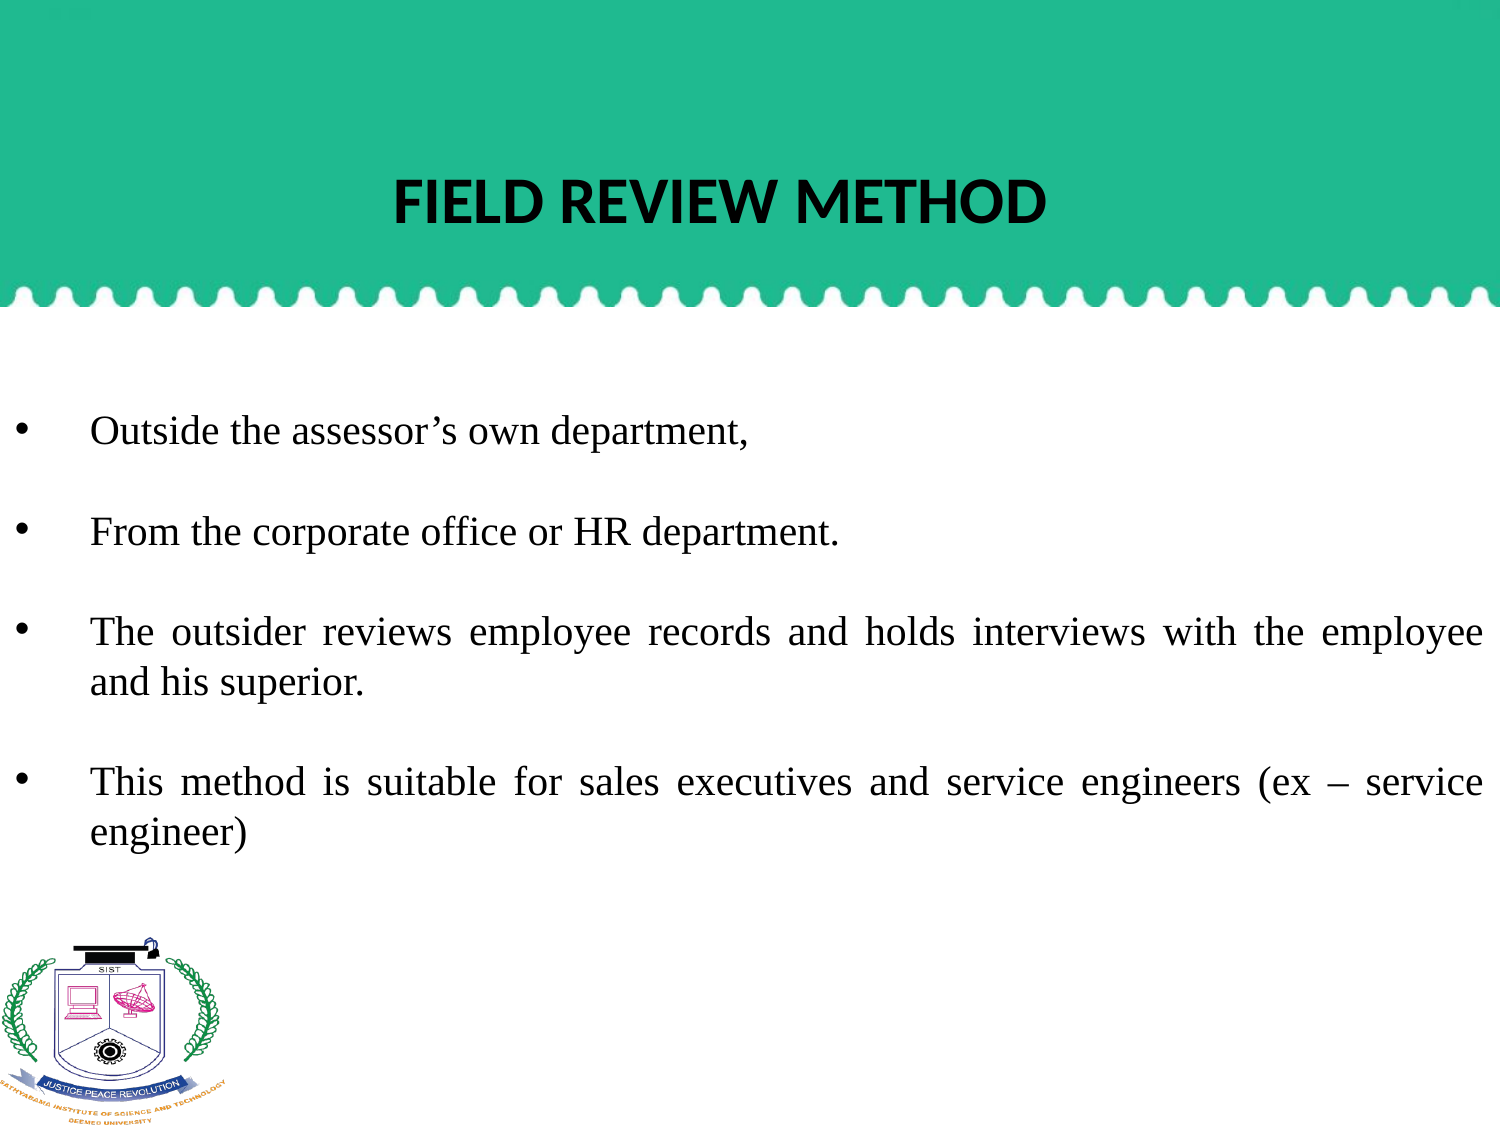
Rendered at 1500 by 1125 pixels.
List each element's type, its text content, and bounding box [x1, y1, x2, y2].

text_box Outside the assessor’s own department, From the corporate office or HR department. The outsider reviews employee records and holds interviews with the employee and his superior. This method is suitable for sales executives and service engineers (ex – service engineer) [0, 395, 1500, 861]
picture [0, 0, 1500, 307]
picture [0, 937, 225, 1125]
